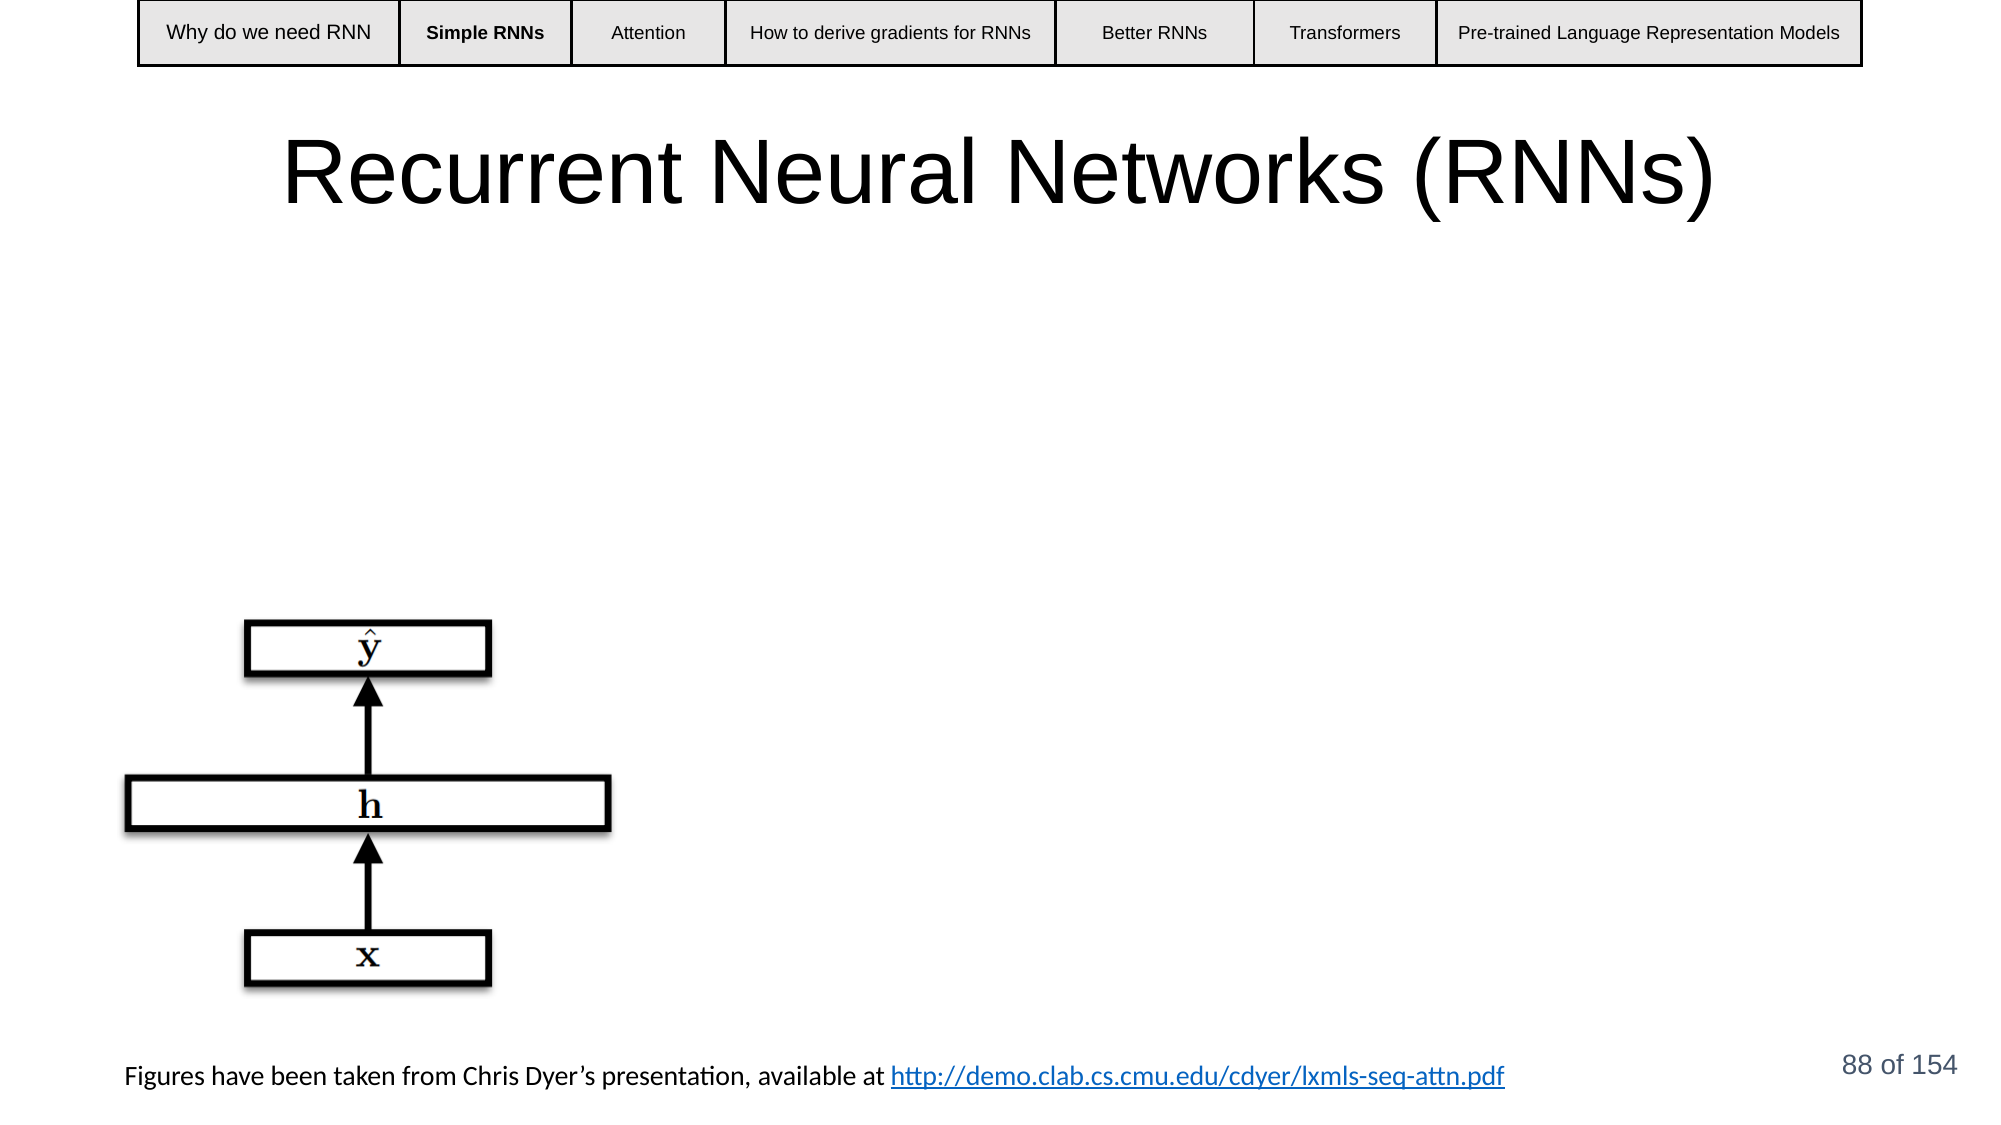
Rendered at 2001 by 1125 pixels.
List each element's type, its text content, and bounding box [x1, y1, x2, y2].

table_header Better RNNs [1057, 1, 1253, 64]
slide_number ‹#› of 154 [1708, 1019, 1974, 1106]
title Recurrent Neural Networks (RNNs) [68, 97, 1932, 223]
table_header Pre-trained Language Representation Models [1438, 1, 1860, 64]
table_header How to derive gradients for RNNs [727, 1, 1054, 64]
table_header Attention [573, 1, 724, 64]
table_header Transformers [1255, 1, 1435, 64]
text_box Figures have been taken from Chris Dyer’s presentation, available at http://demo.clab.cs.cmu.edu/cdyer/lxmls-seq-attn.pdf [109, 1049, 1708, 1099]
table_header Simple RNNs [401, 1, 570, 64]
table_header Why do we need RNN [140, 1, 398, 64]
picture [109, 613, 619, 1028]
